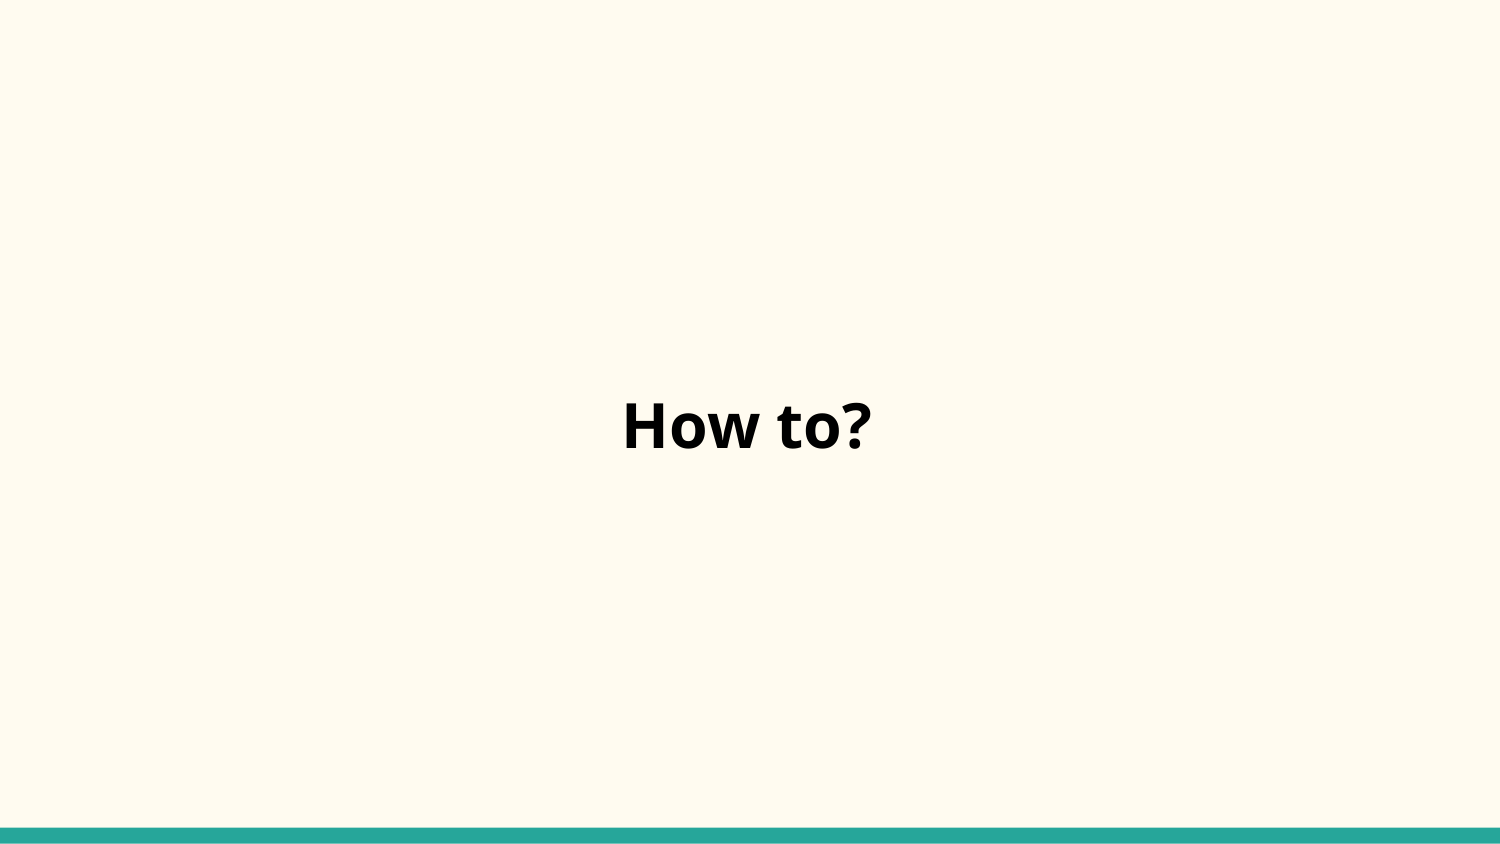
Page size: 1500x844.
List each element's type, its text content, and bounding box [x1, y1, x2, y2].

title How to? [606, 371, 894, 473]
